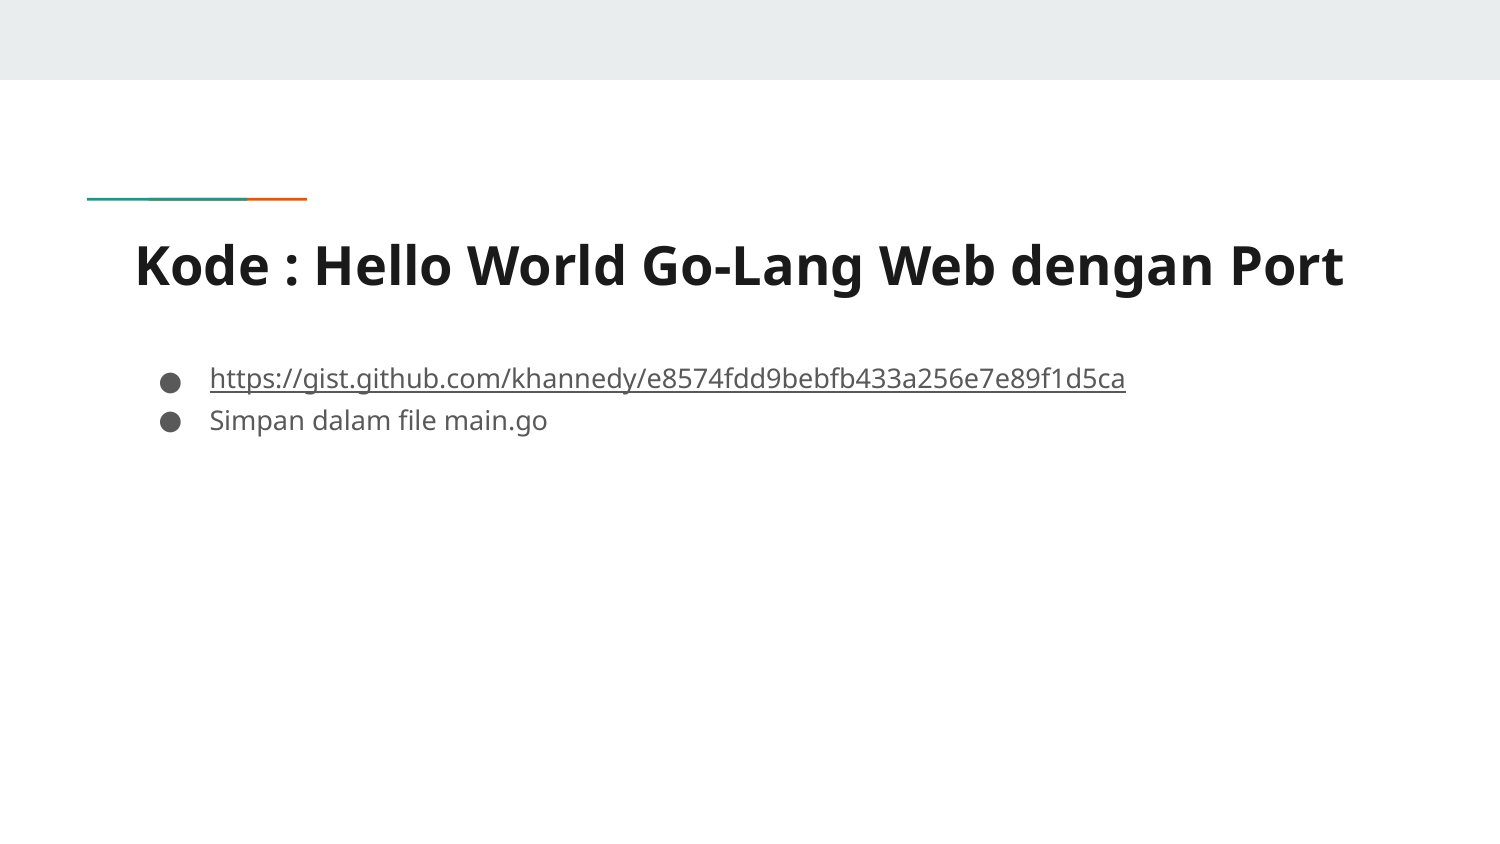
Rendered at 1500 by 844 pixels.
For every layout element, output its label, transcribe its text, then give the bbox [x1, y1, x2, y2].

list https://gist.github.com/khannedy/e8574fdd9bebfb433a256e7e89f1d5ca Simpan dalam file main.go [119, 341, 1381, 712]
title Kode : Hello World Go-Lang Web dengan Port [119, 216, 1381, 305]
